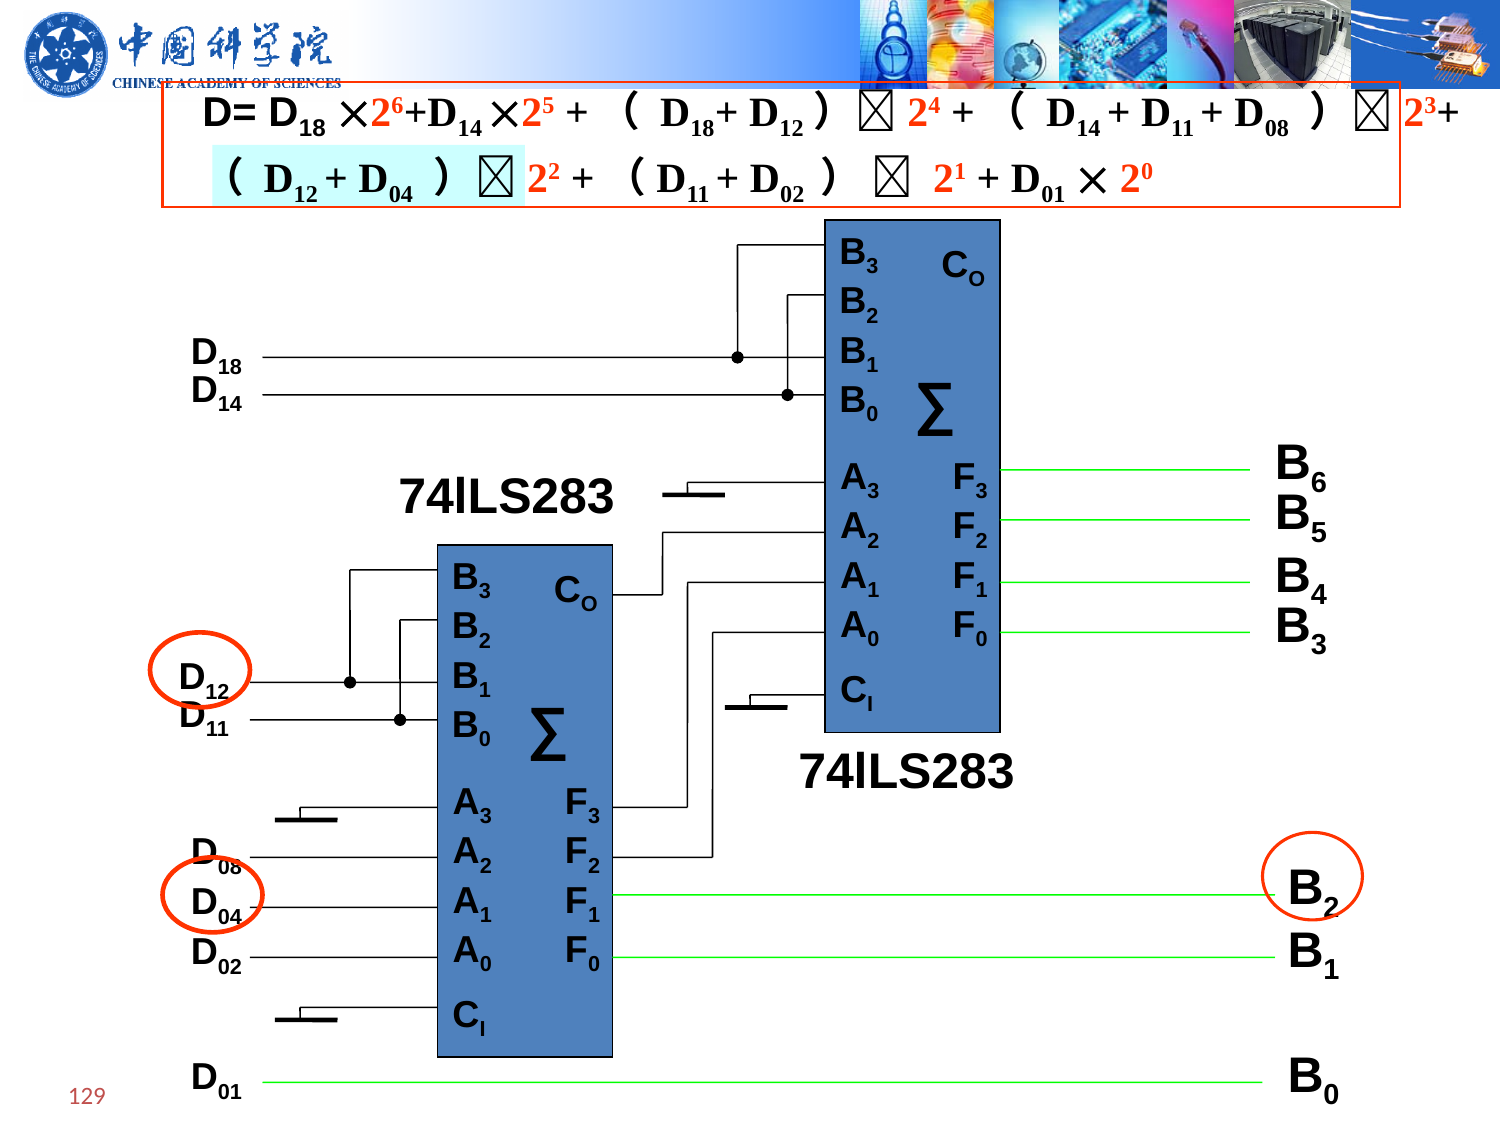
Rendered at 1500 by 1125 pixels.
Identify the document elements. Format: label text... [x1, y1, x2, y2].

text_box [162, 219, 1353, 1106]
text_box [162, 82, 1400, 208]
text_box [149, 632, 263, 933]
text_box D= D18 26+D14 25 +（ D18+ D12）24 +（ D14 + D11 + D08 ）23+ （ D12 + D04 ）22 +（D11 + D02 ）  21 + D01  20 [187, 82, 1500, 209]
picture [23, 10, 349, 102]
text_box [1356, 854, 1363, 898]
picture [860, 0, 1500, 82]
